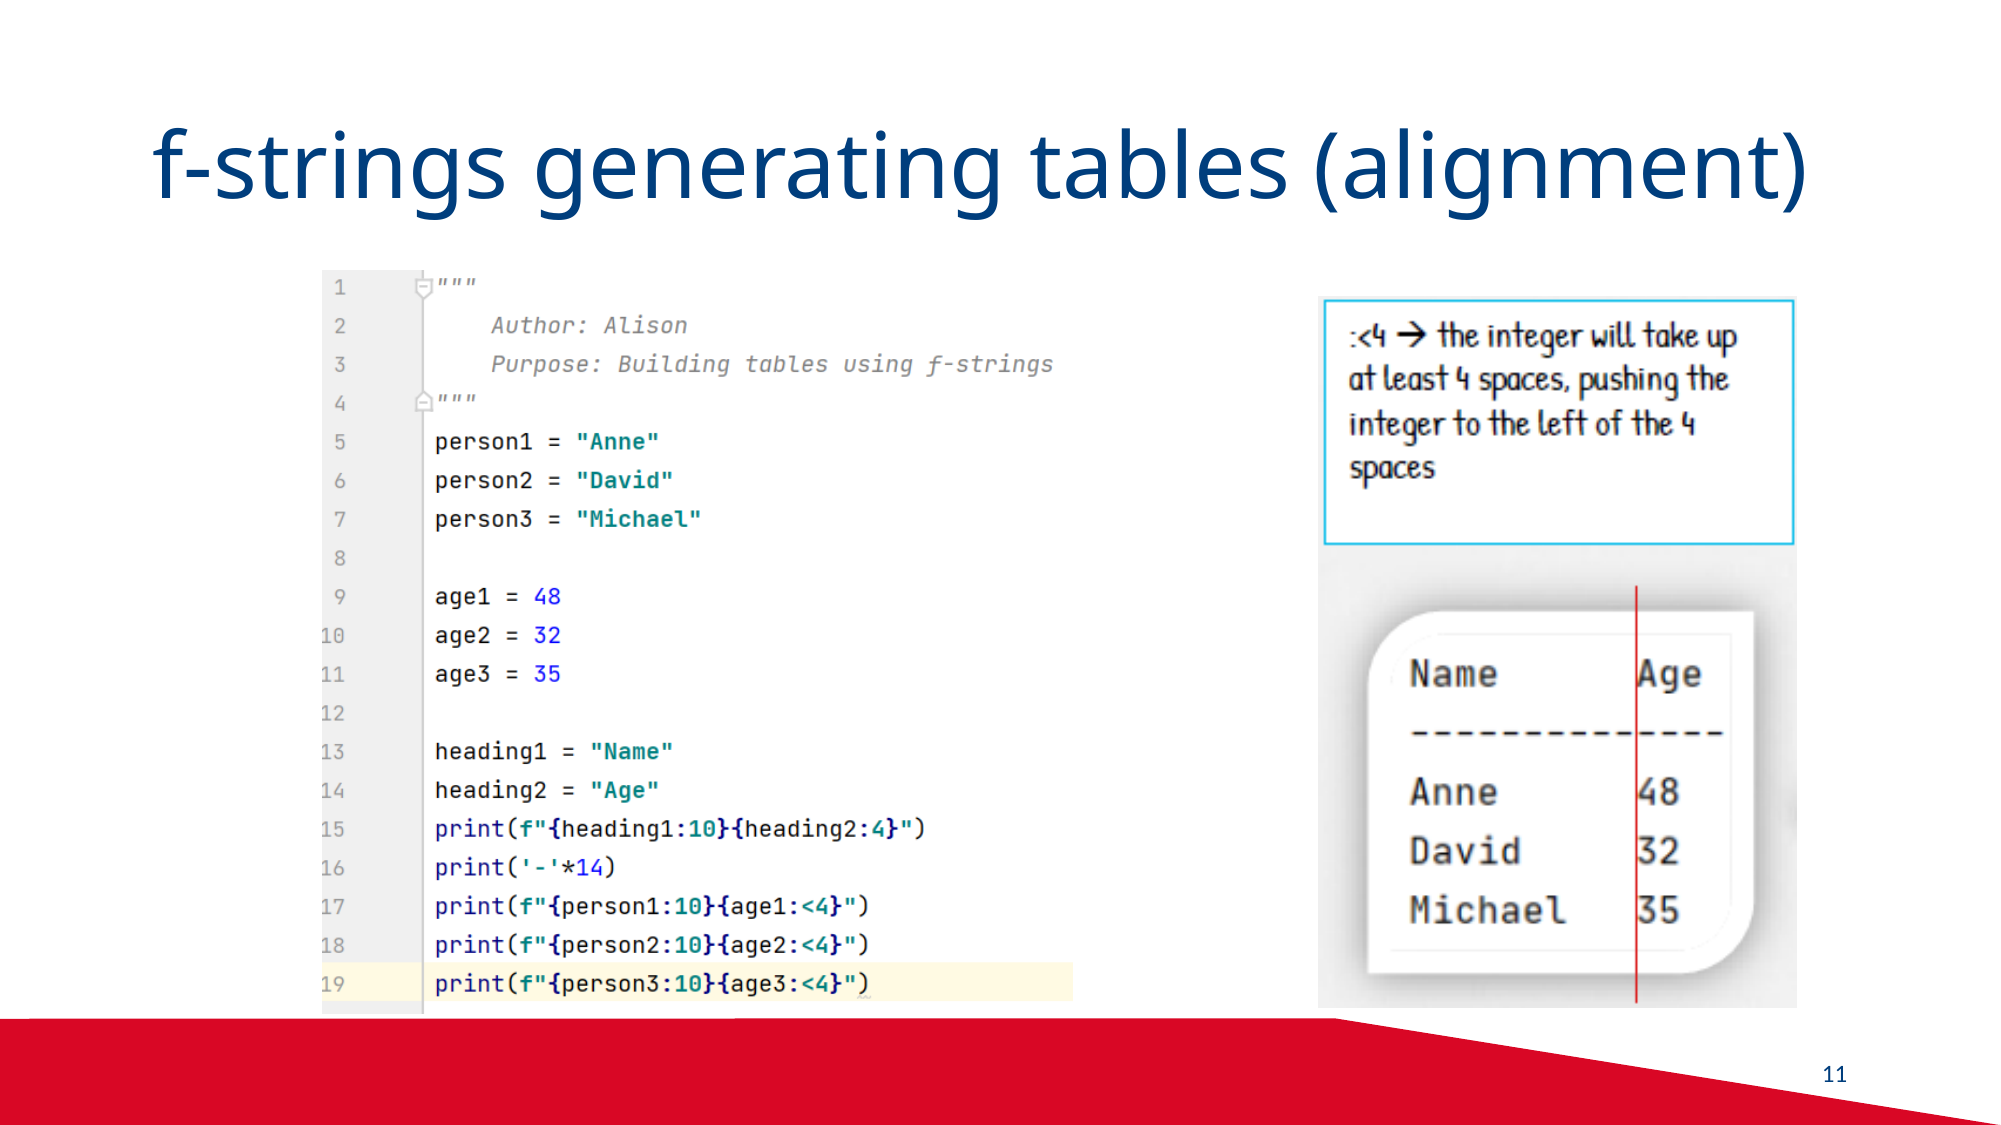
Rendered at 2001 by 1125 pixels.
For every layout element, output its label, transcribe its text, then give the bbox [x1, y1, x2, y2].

slide_number 11 [1412, 1042, 1863, 1103]
picture [322, 270, 1073, 1014]
picture [1318, 296, 1797, 1008]
title f-strings generating tables (alignment) [137, 59, 1863, 278]
